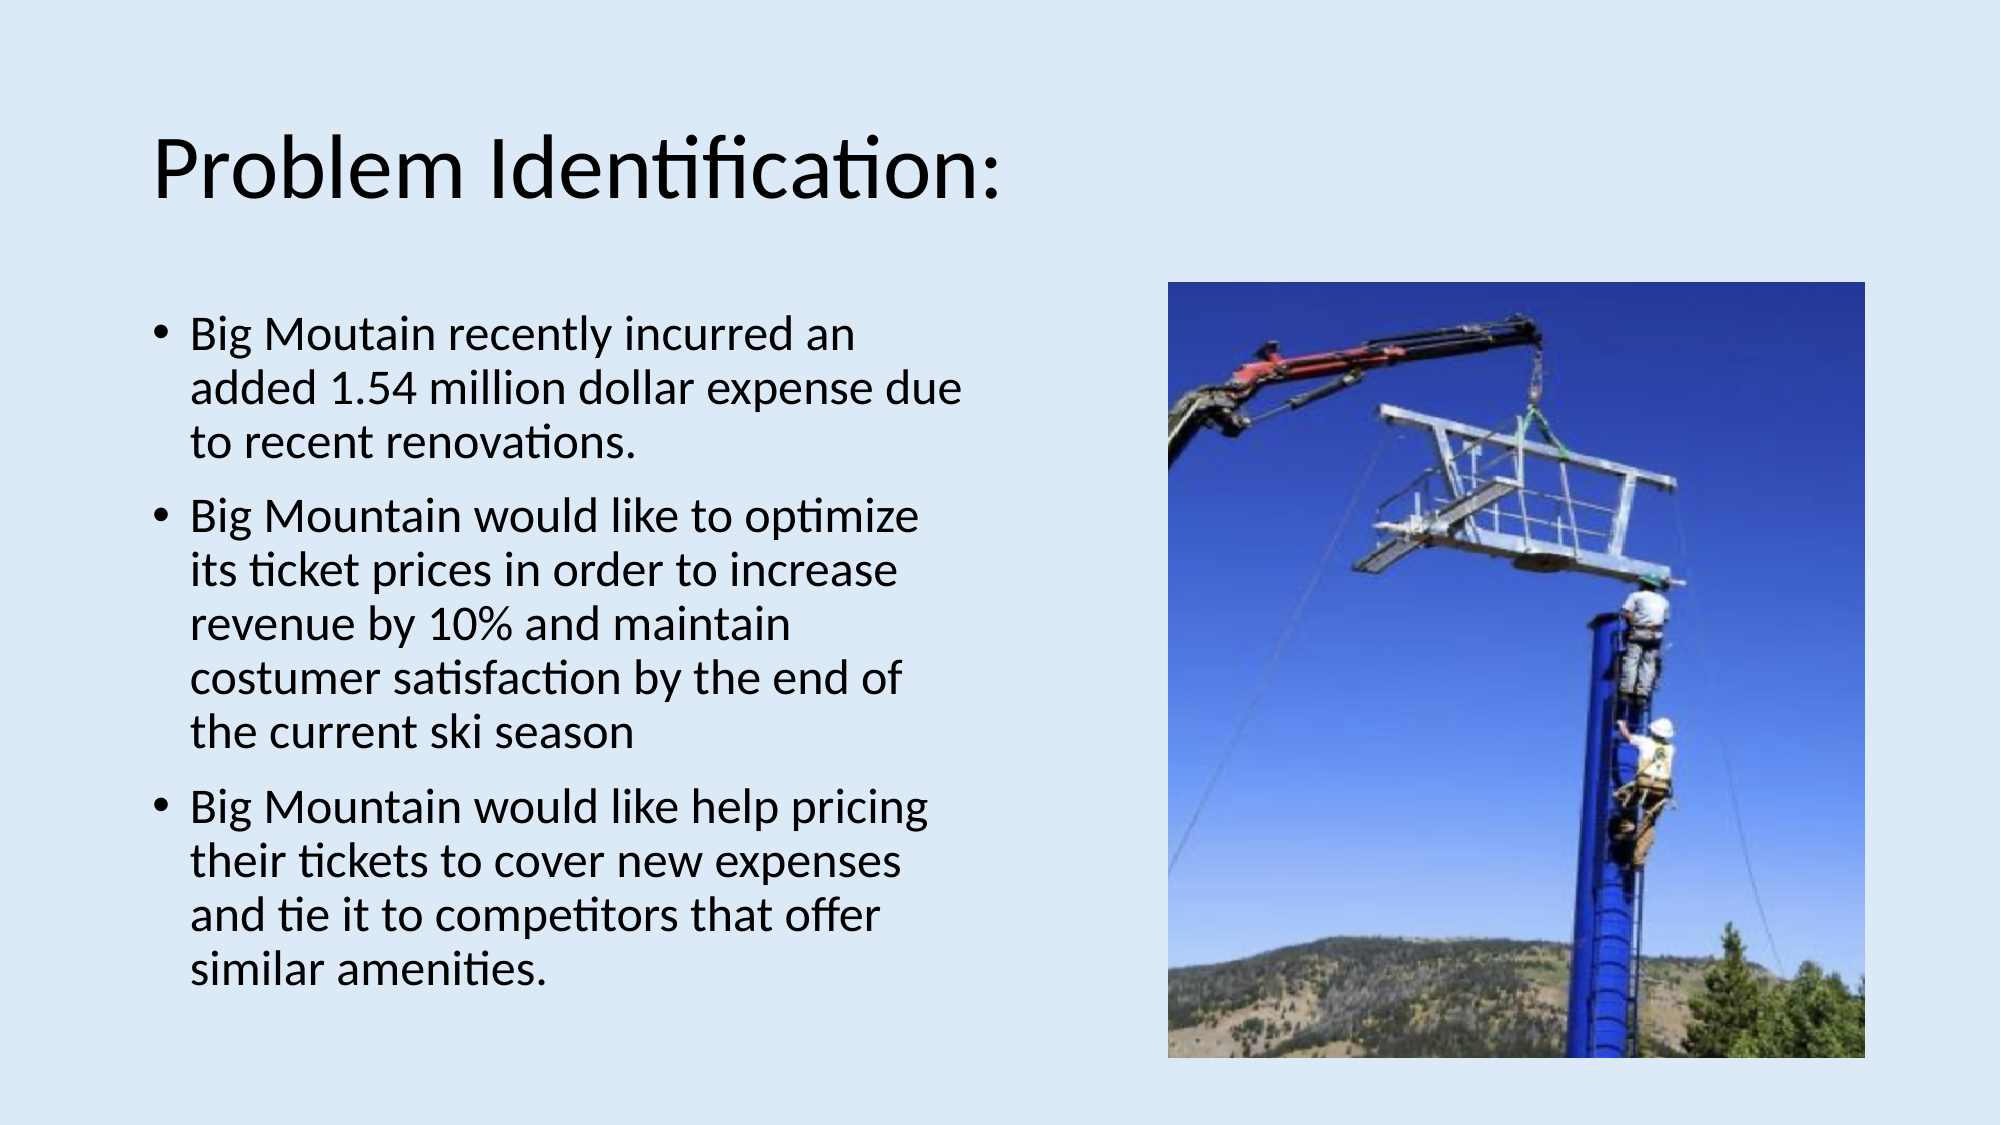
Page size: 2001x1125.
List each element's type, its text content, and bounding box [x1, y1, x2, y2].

title Problem Identification: [137, 59, 1863, 278]
list Big Moutain recently incurred an added 1.54 million dollar expense due to recent renovations. Big Mountain would like to optimize its ticket prices in order to increase revenue by 10% and maintain costumer satisfaction by the end of the current ski season Big Mountain would like help pricing their tickets to cover new expenses and tie it to competitors that offer similar amenities. [137, 299, 988, 1014]
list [1167, 282, 1866, 1059]
